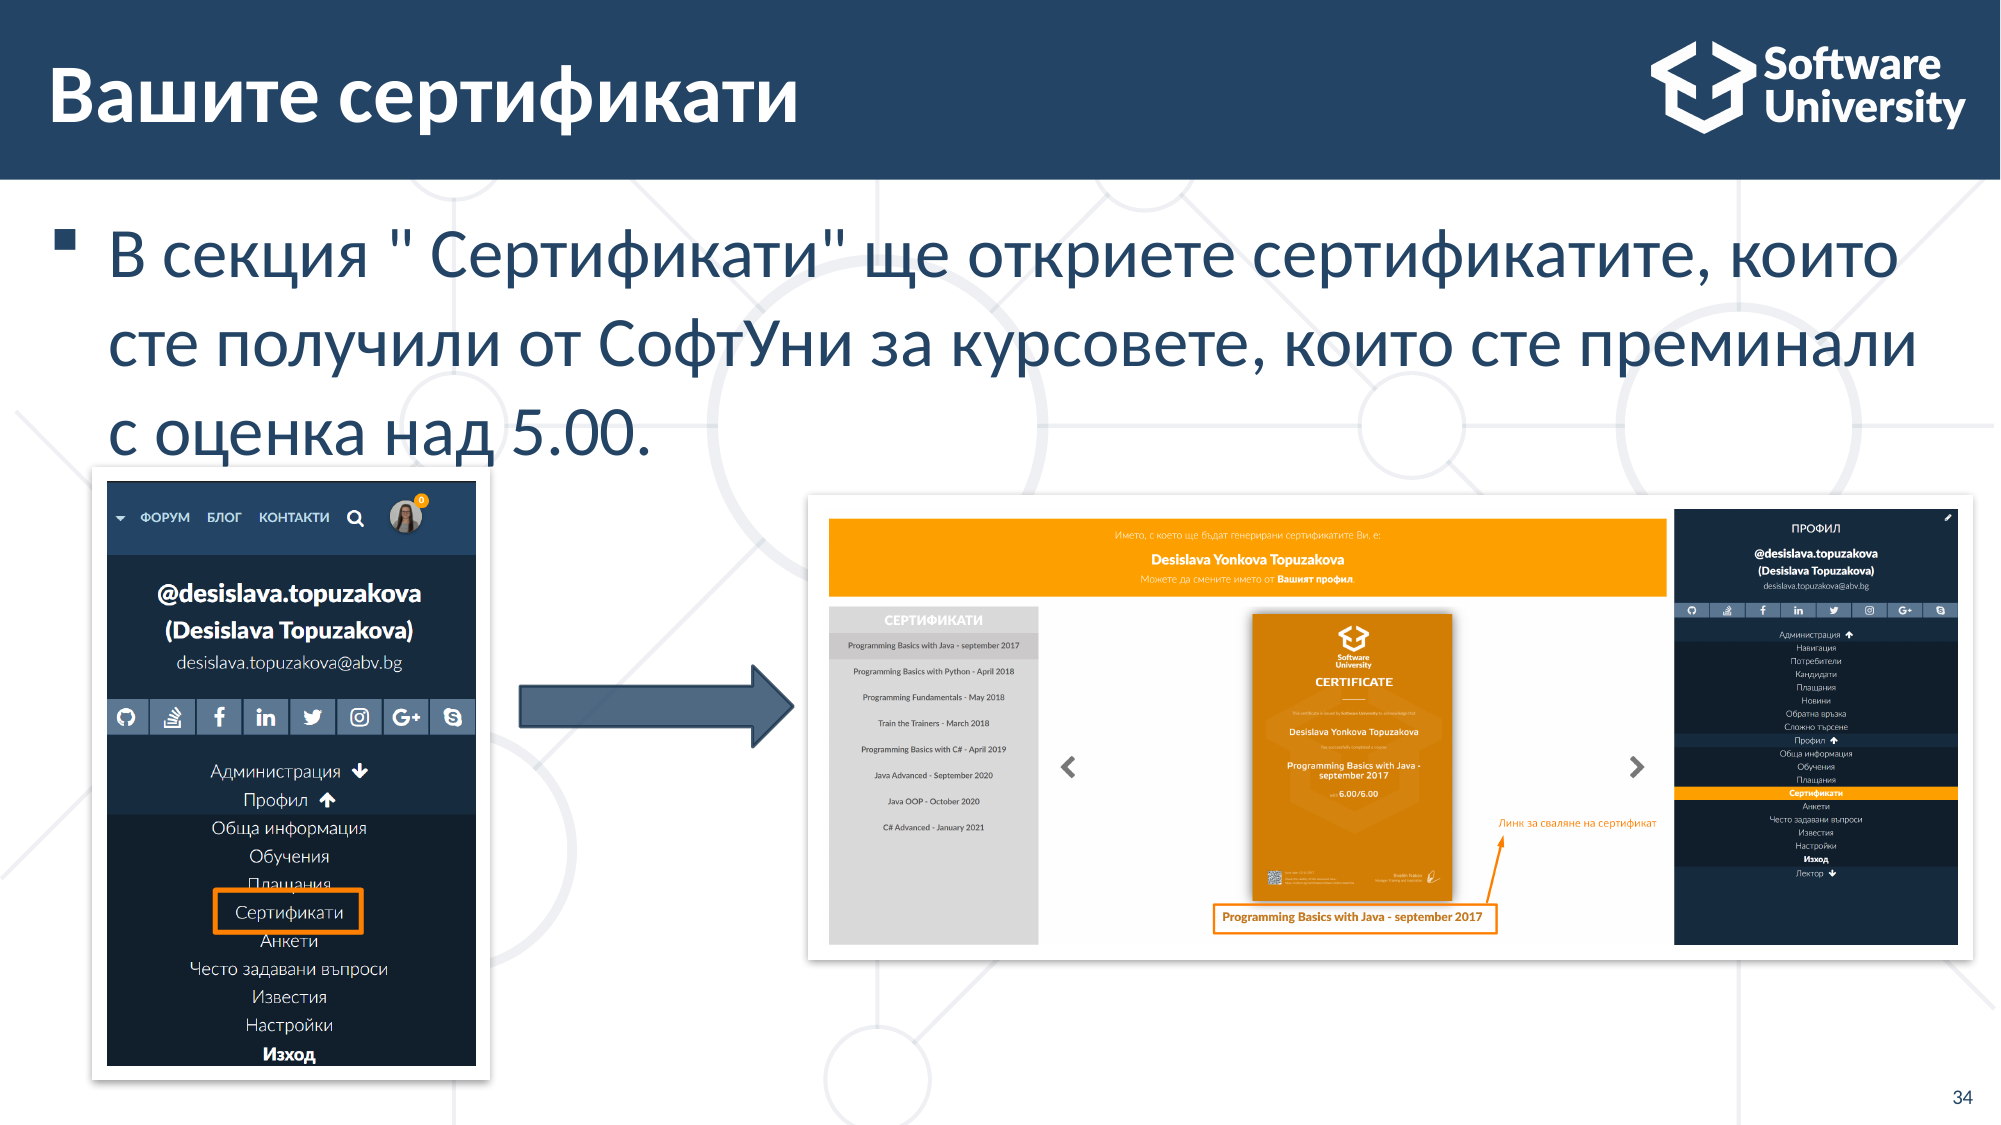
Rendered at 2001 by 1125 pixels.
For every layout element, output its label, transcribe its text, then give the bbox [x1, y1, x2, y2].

text_box [518, 663, 796, 749]
slide_number 34 [1927, 1067, 1989, 1117]
title Вашите сертификати [31, 16, 1625, 162]
list В секция " Сертификати" ще откриете сертификатите, които сте получили от СофтУни за курсовете, които сте преминали с оценка над 5.00. [31, 196, 1970, 1104]
picture [822, 509, 1959, 946]
picture [1651, 41, 1966, 134]
picture [106, 481, 477, 1066]
